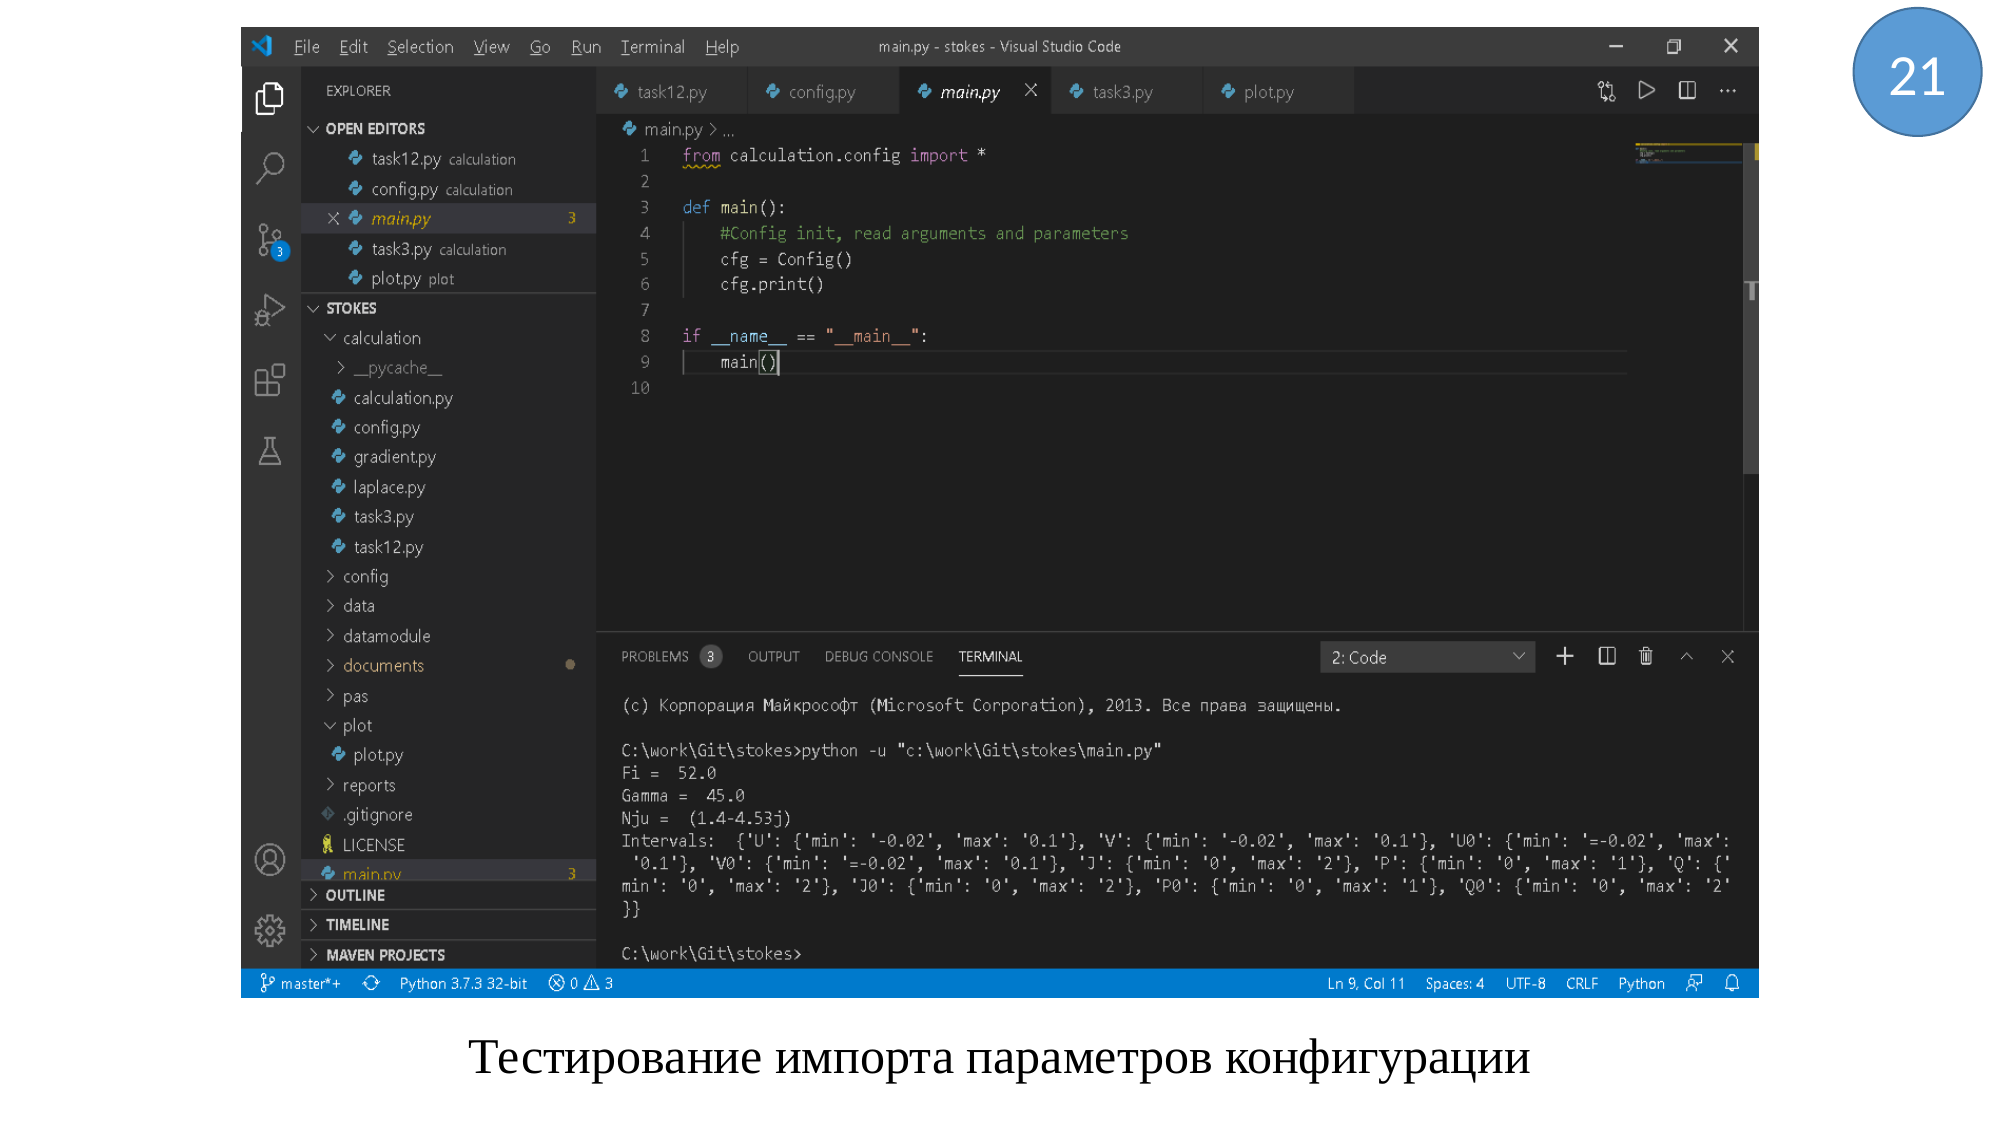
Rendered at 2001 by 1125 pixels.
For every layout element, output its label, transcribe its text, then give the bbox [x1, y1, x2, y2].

text_box Тестирование импорта параметров конфигурации [453, 1016, 1547, 1092]
picture [241, 27, 1759, 998]
text_box 21 [1852, 6, 1983, 137]
